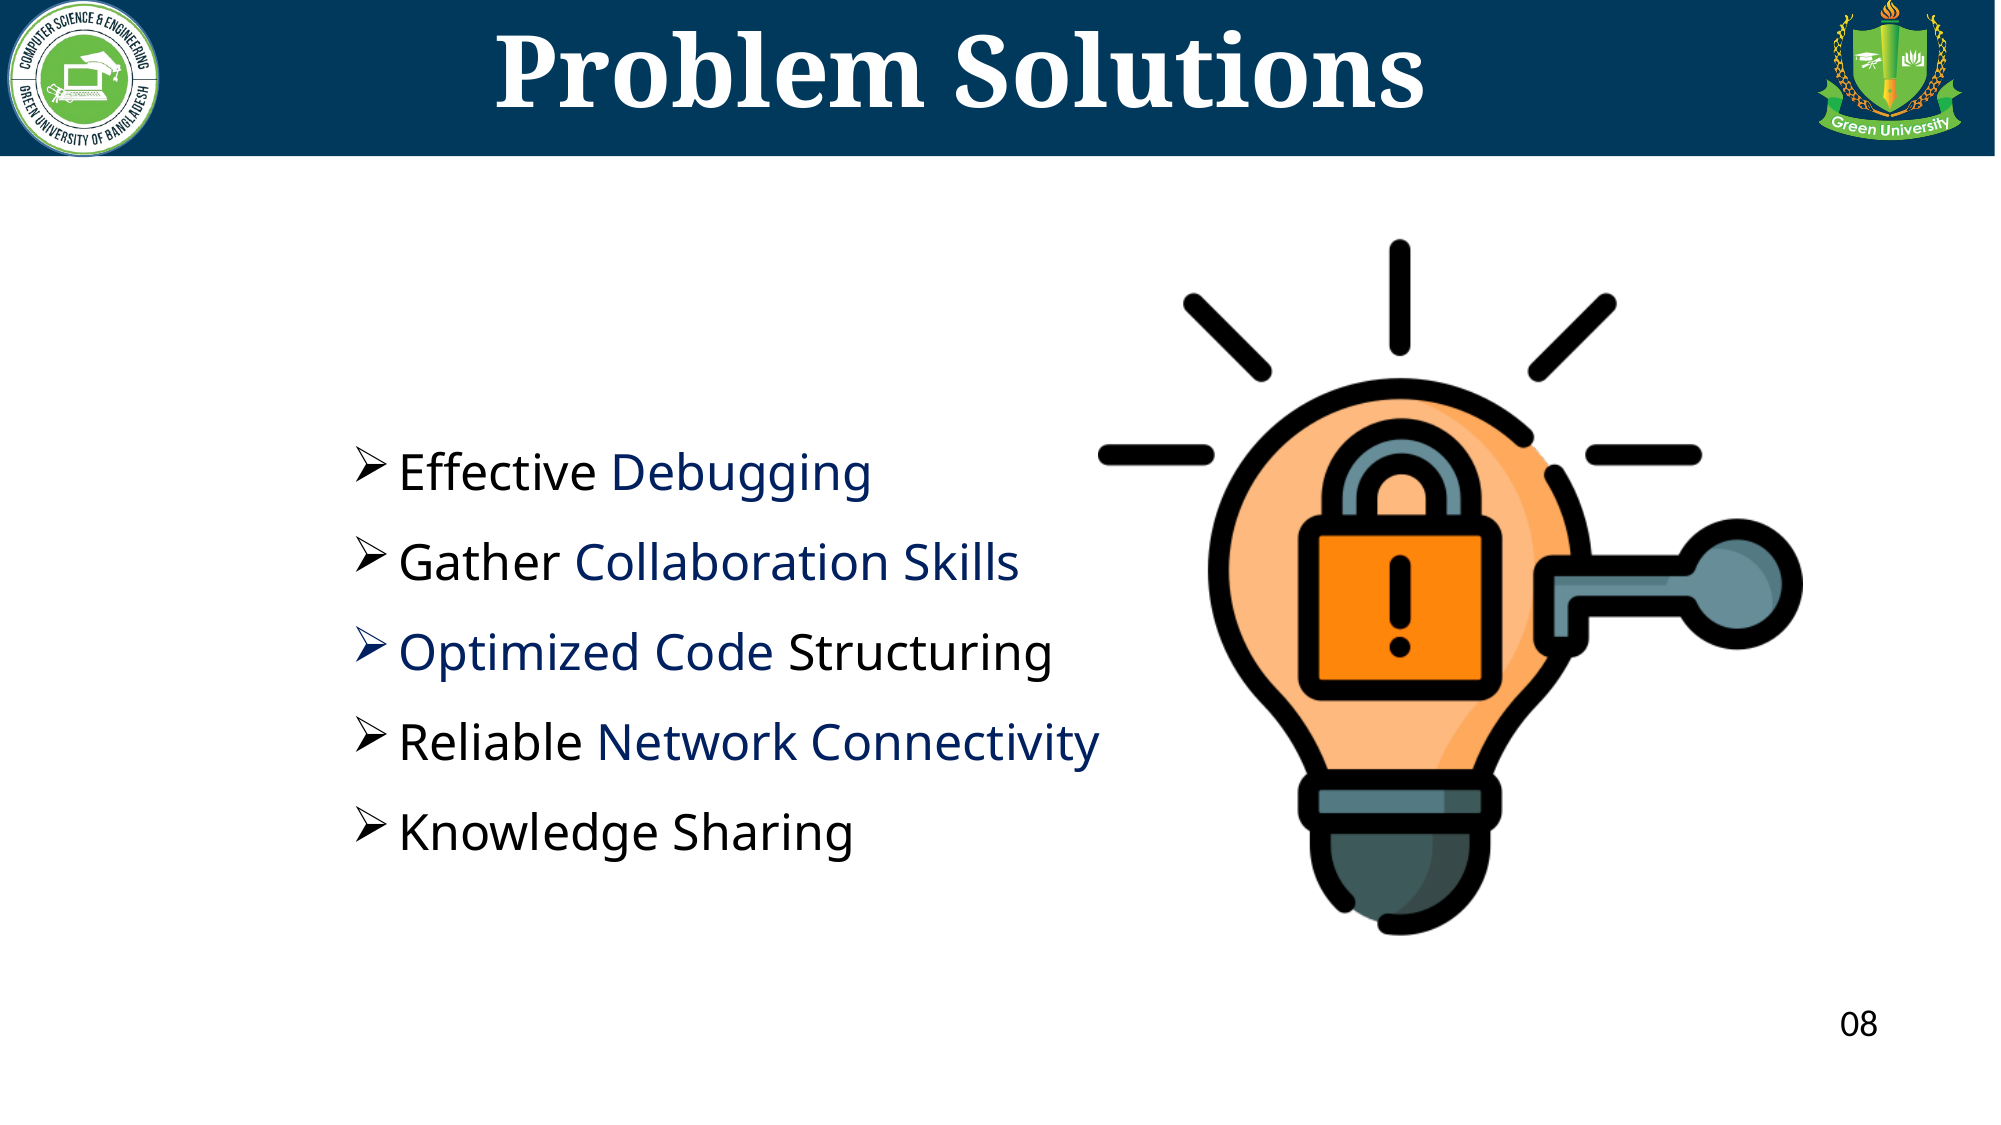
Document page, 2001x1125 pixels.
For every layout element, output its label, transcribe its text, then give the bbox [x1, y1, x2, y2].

text_box [160, 0, 1996, 157]
picture [1098, 235, 1803, 940]
text_box Problem Solutions [458, 0, 1464, 135]
text_box 08 [1825, 991, 1904, 1052]
picture [1802, 0, 1978, 155]
text_box [0, 0, 8, 157]
text_box Effective Debugging Gather Collaboration Skills Optimized Code Structuring Reliable Network Connectivity Knowledge Sharing [336, 403, 1098, 868]
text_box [8, 0, 160, 157]
